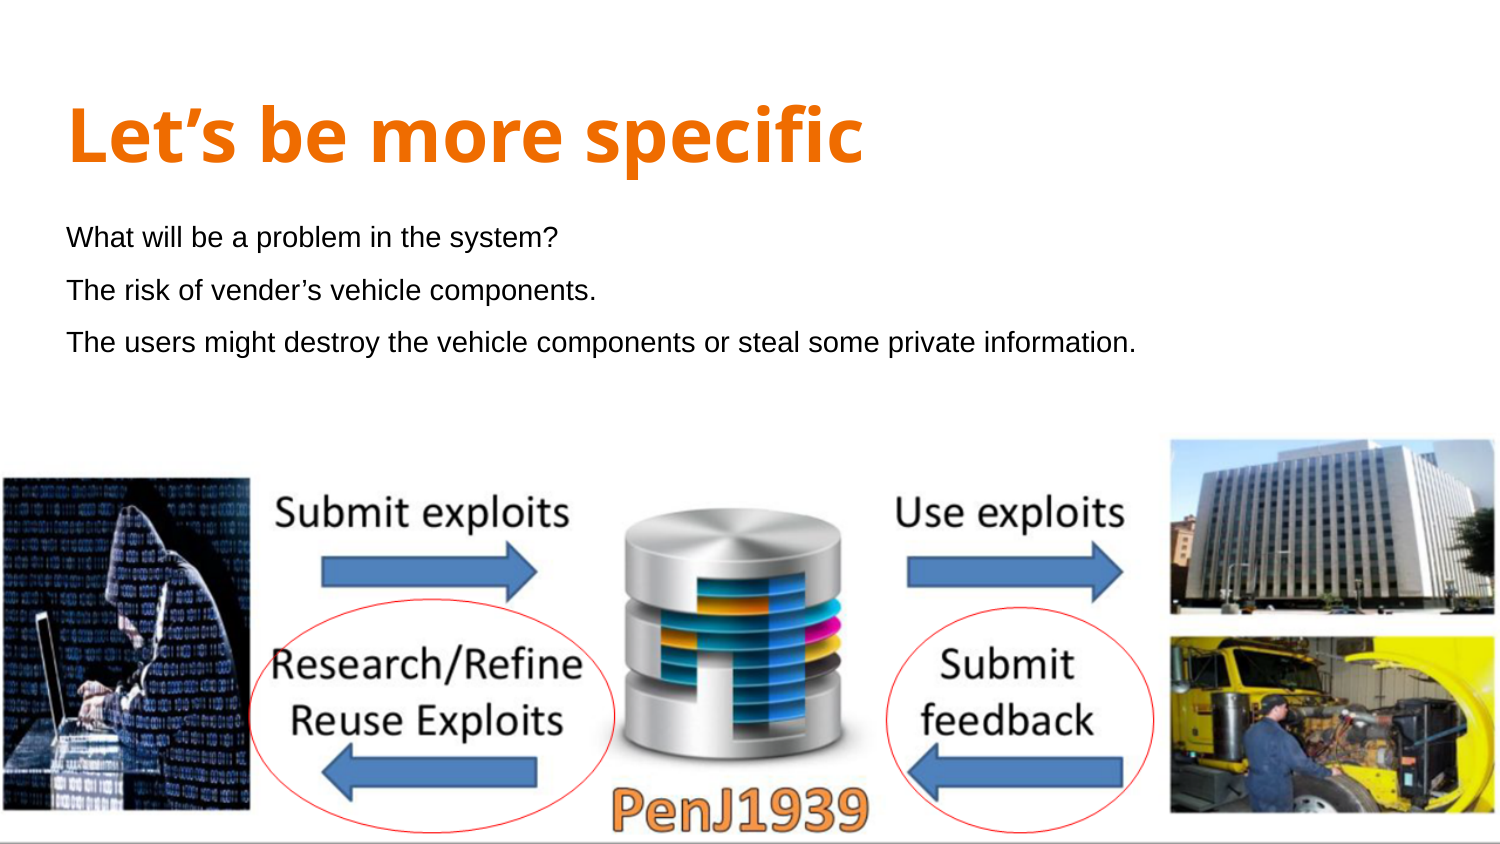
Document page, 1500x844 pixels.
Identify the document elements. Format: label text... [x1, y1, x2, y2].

picture [0, 432, 1500, 844]
list What will be a problem in the system? The risk of vender’s vehicle components. The users might destroy the vehicle components or steal some private information. [51, 207, 1449, 430]
title Let’s be more specific [51, 72, 1449, 189]
